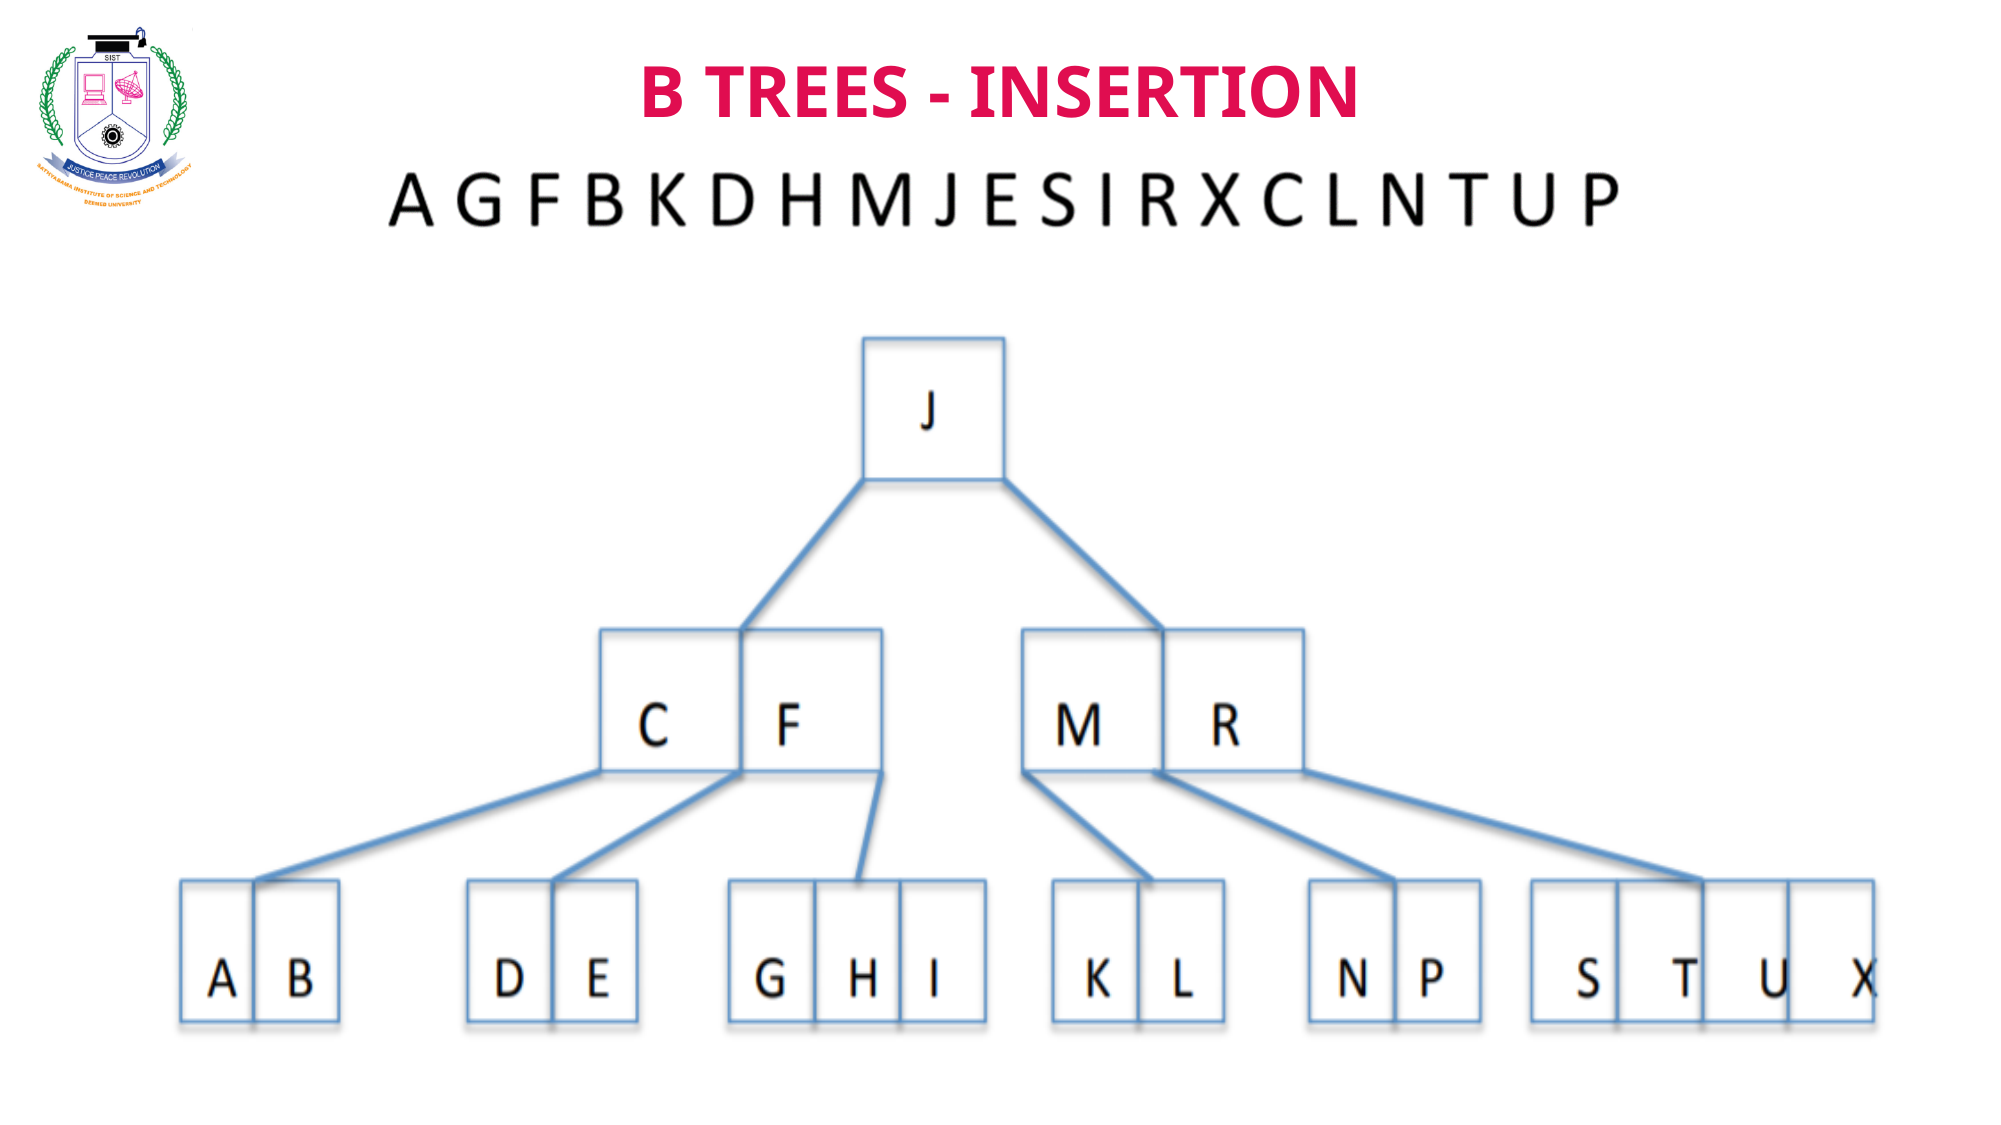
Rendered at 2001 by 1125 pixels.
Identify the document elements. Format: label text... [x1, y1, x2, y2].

picture [25, 22, 193, 213]
picture [365, 127, 1635, 259]
picture [125, 319, 1927, 1068]
text_box B TREES - INSERTION [198, 17, 1802, 163]
